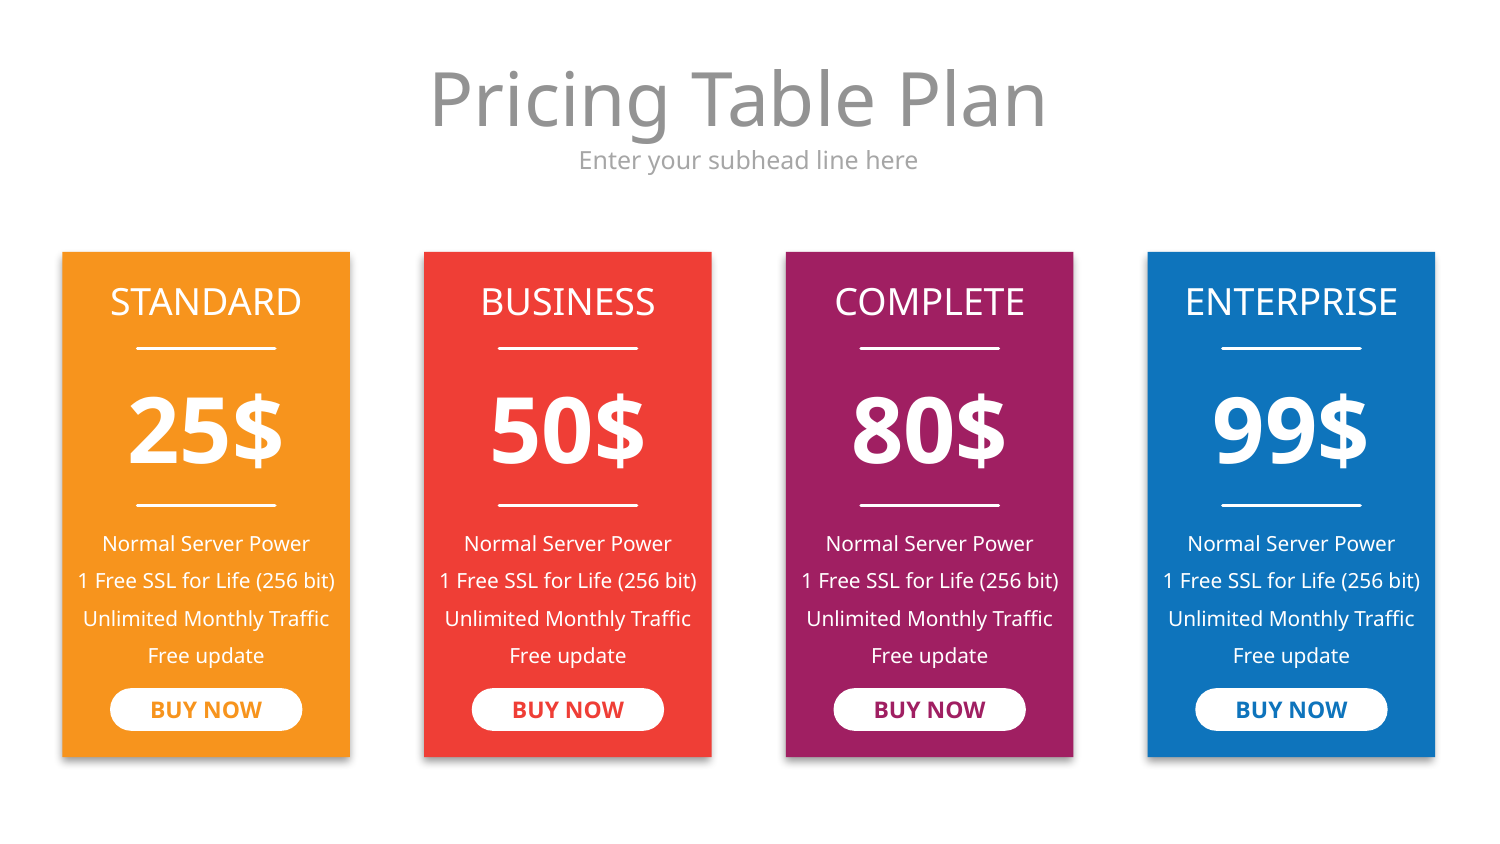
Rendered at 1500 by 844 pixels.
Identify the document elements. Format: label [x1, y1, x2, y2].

text_box [424, 251, 712, 758]
text_box [1147, 251, 1436, 758]
text_box [785, 251, 1074, 758]
title [62, 55, 1436, 138]
list [62, 144, 1436, 174]
text_box [62, 251, 350, 758]
